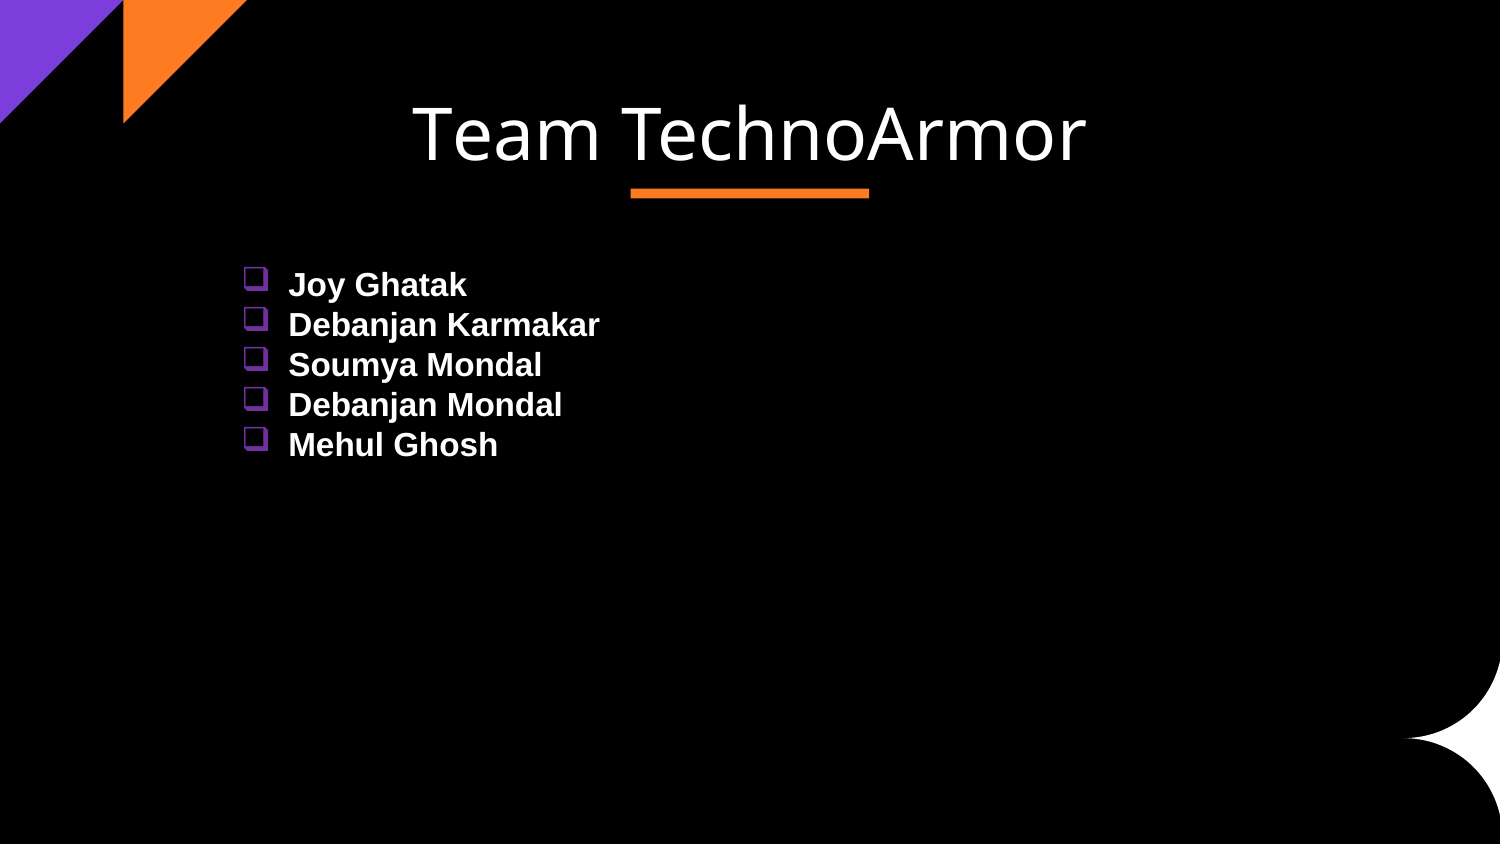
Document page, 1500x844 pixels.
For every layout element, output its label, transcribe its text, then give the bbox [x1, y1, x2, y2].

subtitle [142, 220, 798, 776]
title Team TechnoArmor [118, 72, 1382, 167]
text_box [630, 188, 870, 199]
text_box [0, 0, 248, 124]
text_box Joy Ghatak Debanjan Karmakar Soumya Mondal Debanjan Mondal Mehul Ghosh [226, 256, 820, 471]
text_box [1403, 660, 1500, 816]
